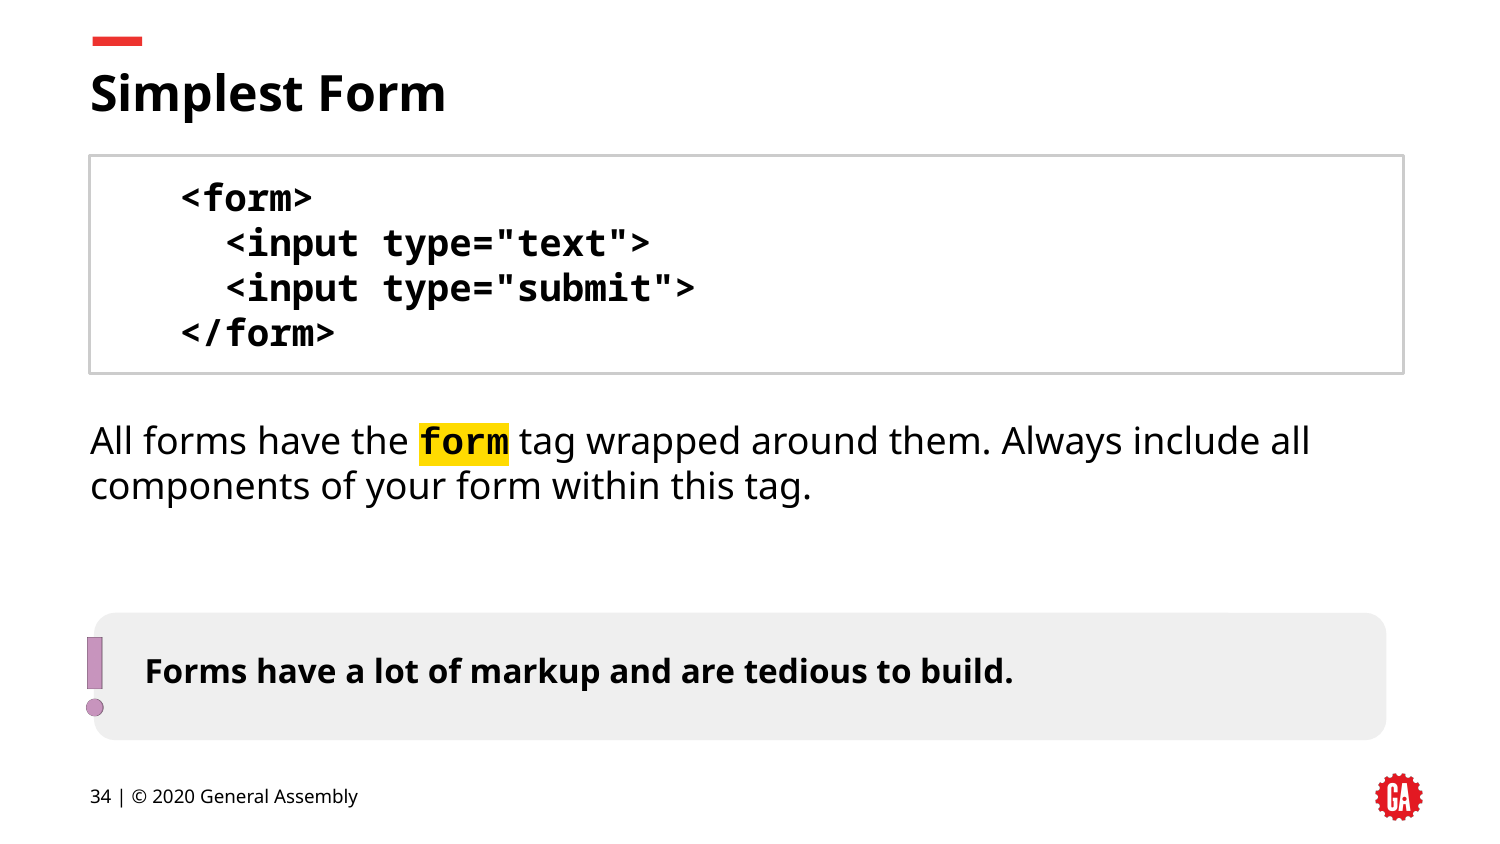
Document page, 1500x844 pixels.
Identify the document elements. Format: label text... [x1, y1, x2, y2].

text_box All forms have the form tag wrapped around them. Always include all components of your form within this tag. [75, 402, 1404, 630]
picture [1373, 771, 1425, 823]
slide_number ‹#› | © 2020 General Assembly [75, 764, 465, 830]
text_box <form> <input type="text"> <input type="submit"> </form> [89, 155, 1404, 374]
picture [54, 636, 135, 717]
text_box Forms have a lot of markup and are tedious to build. [132, 634, 1371, 719]
text_box [93, 630, 1387, 741]
title Simplest Form [75, 46, 1473, 140]
